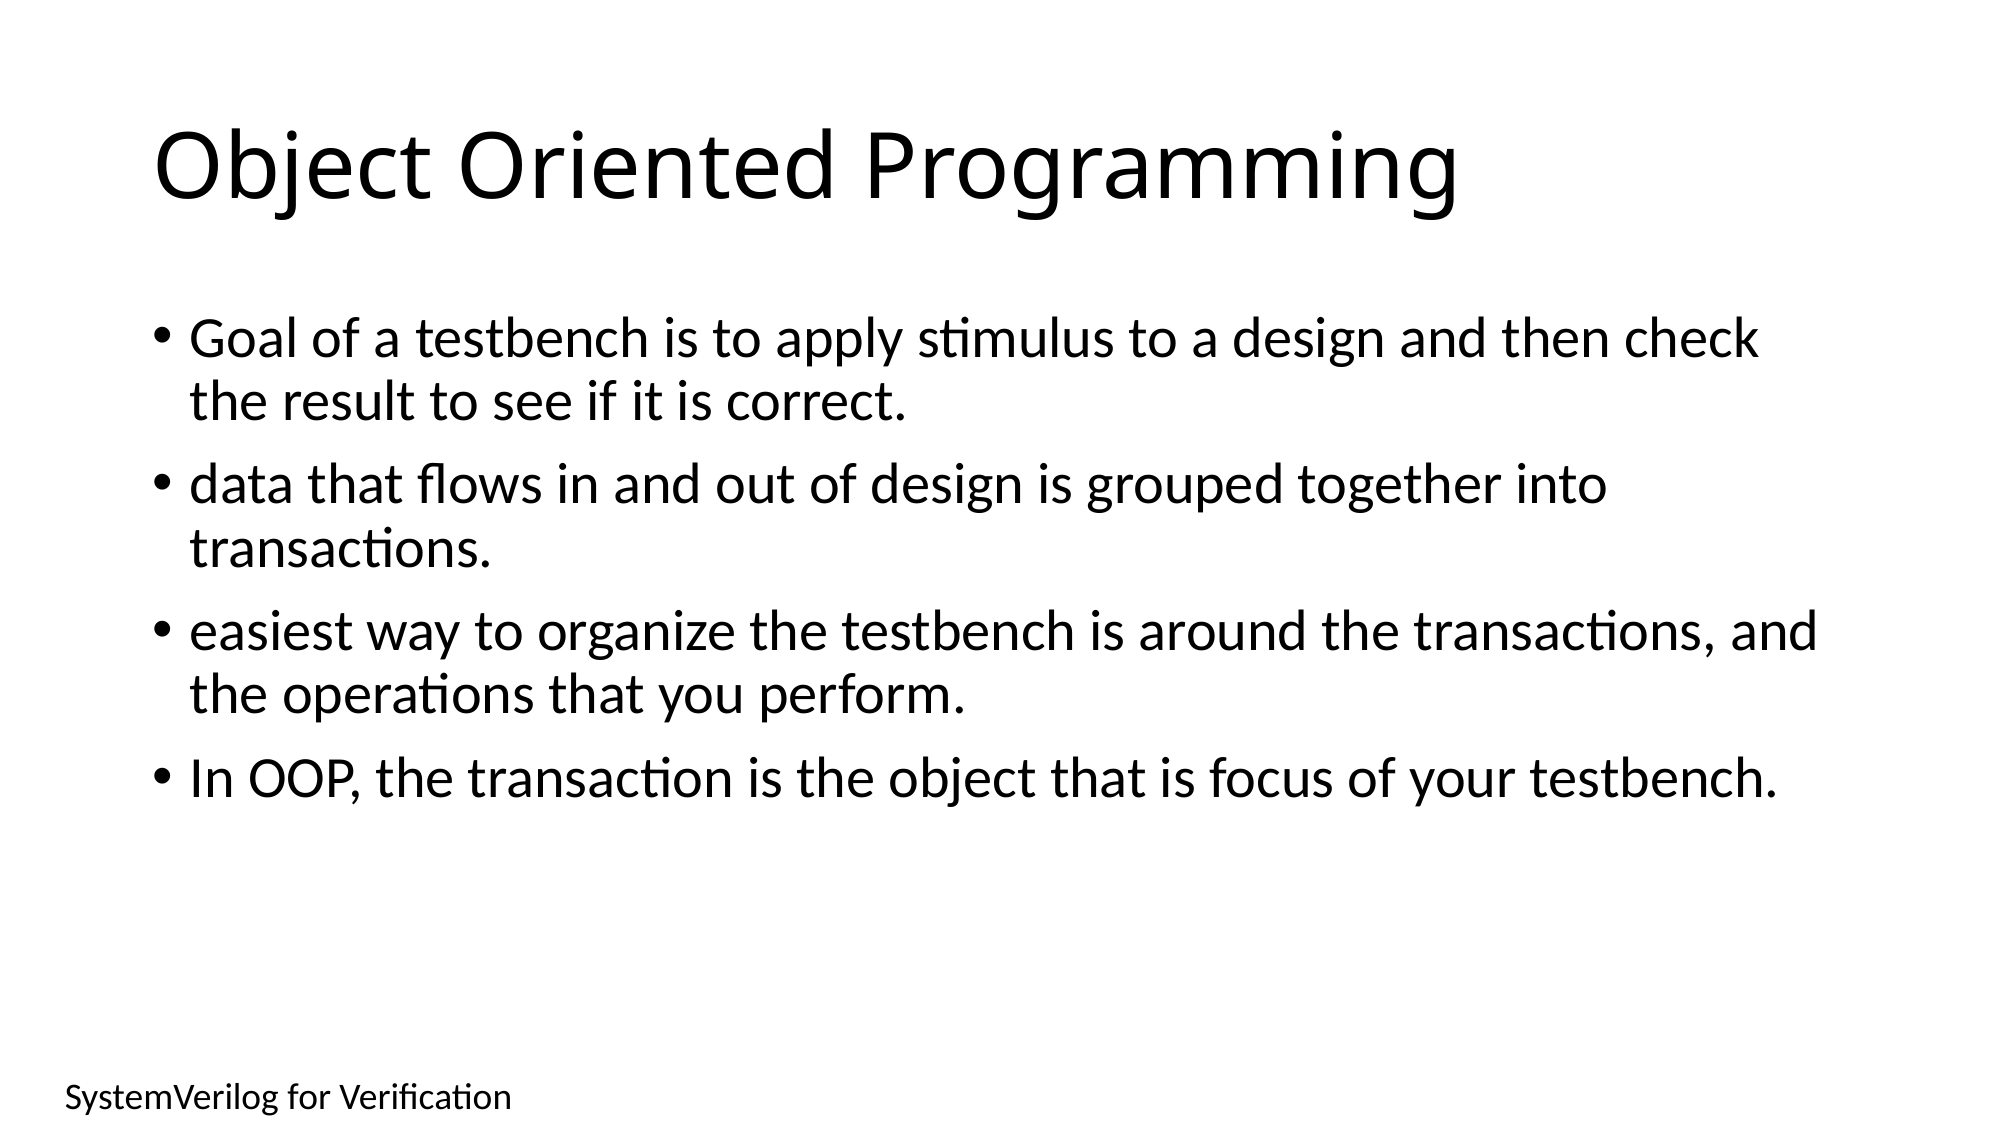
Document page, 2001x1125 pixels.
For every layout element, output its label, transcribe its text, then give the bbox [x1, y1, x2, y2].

text_box SystemVerilog for Verification [50, 1064, 1050, 1125]
list Goal of a testbench is to apply stimulus to a design and then check the result to see if it is correct. data that flows in and out of design is grouped together into transactions. easiest way to organize the testbench is around the transactions, and the operations that you perform. In OOP, the transaction is the object that is focus of your testbench. [137, 299, 1863, 1014]
title Object Oriented Programming [137, 59, 1863, 278]
